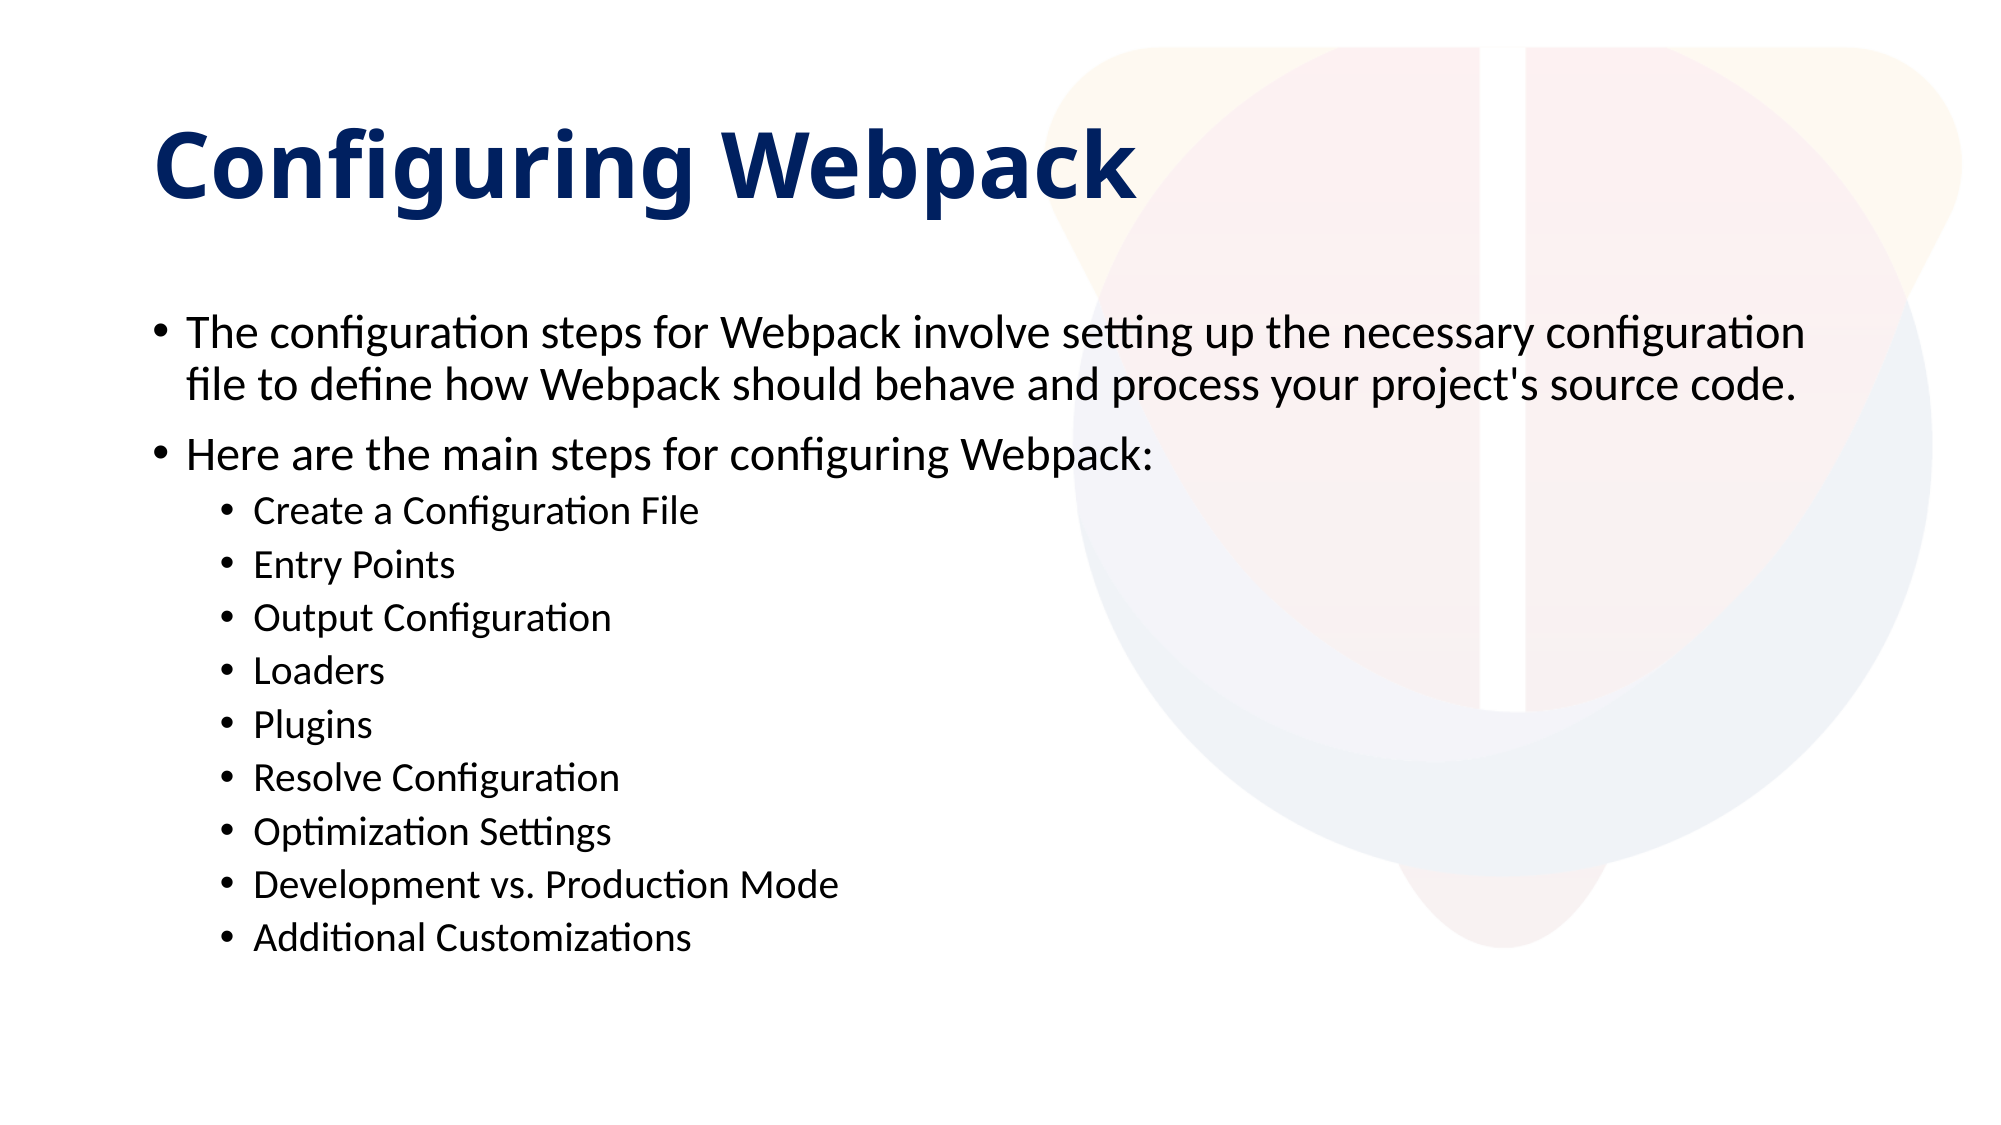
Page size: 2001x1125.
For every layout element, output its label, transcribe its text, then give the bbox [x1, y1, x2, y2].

title Configuring Webpack [137, 59, 1863, 278]
list The configuration steps for Webpack involve setting up the necessary configuration file to define how Webpack should behave and process your project's source code. Here are the main steps for configuring Webpack: Create a Configuration File Entry Points Output Configuration Loaders Plugins Resolve Configuration Optimization Settings Development vs. Production Mode Additional Customizations [137, 299, 1863, 1014]
